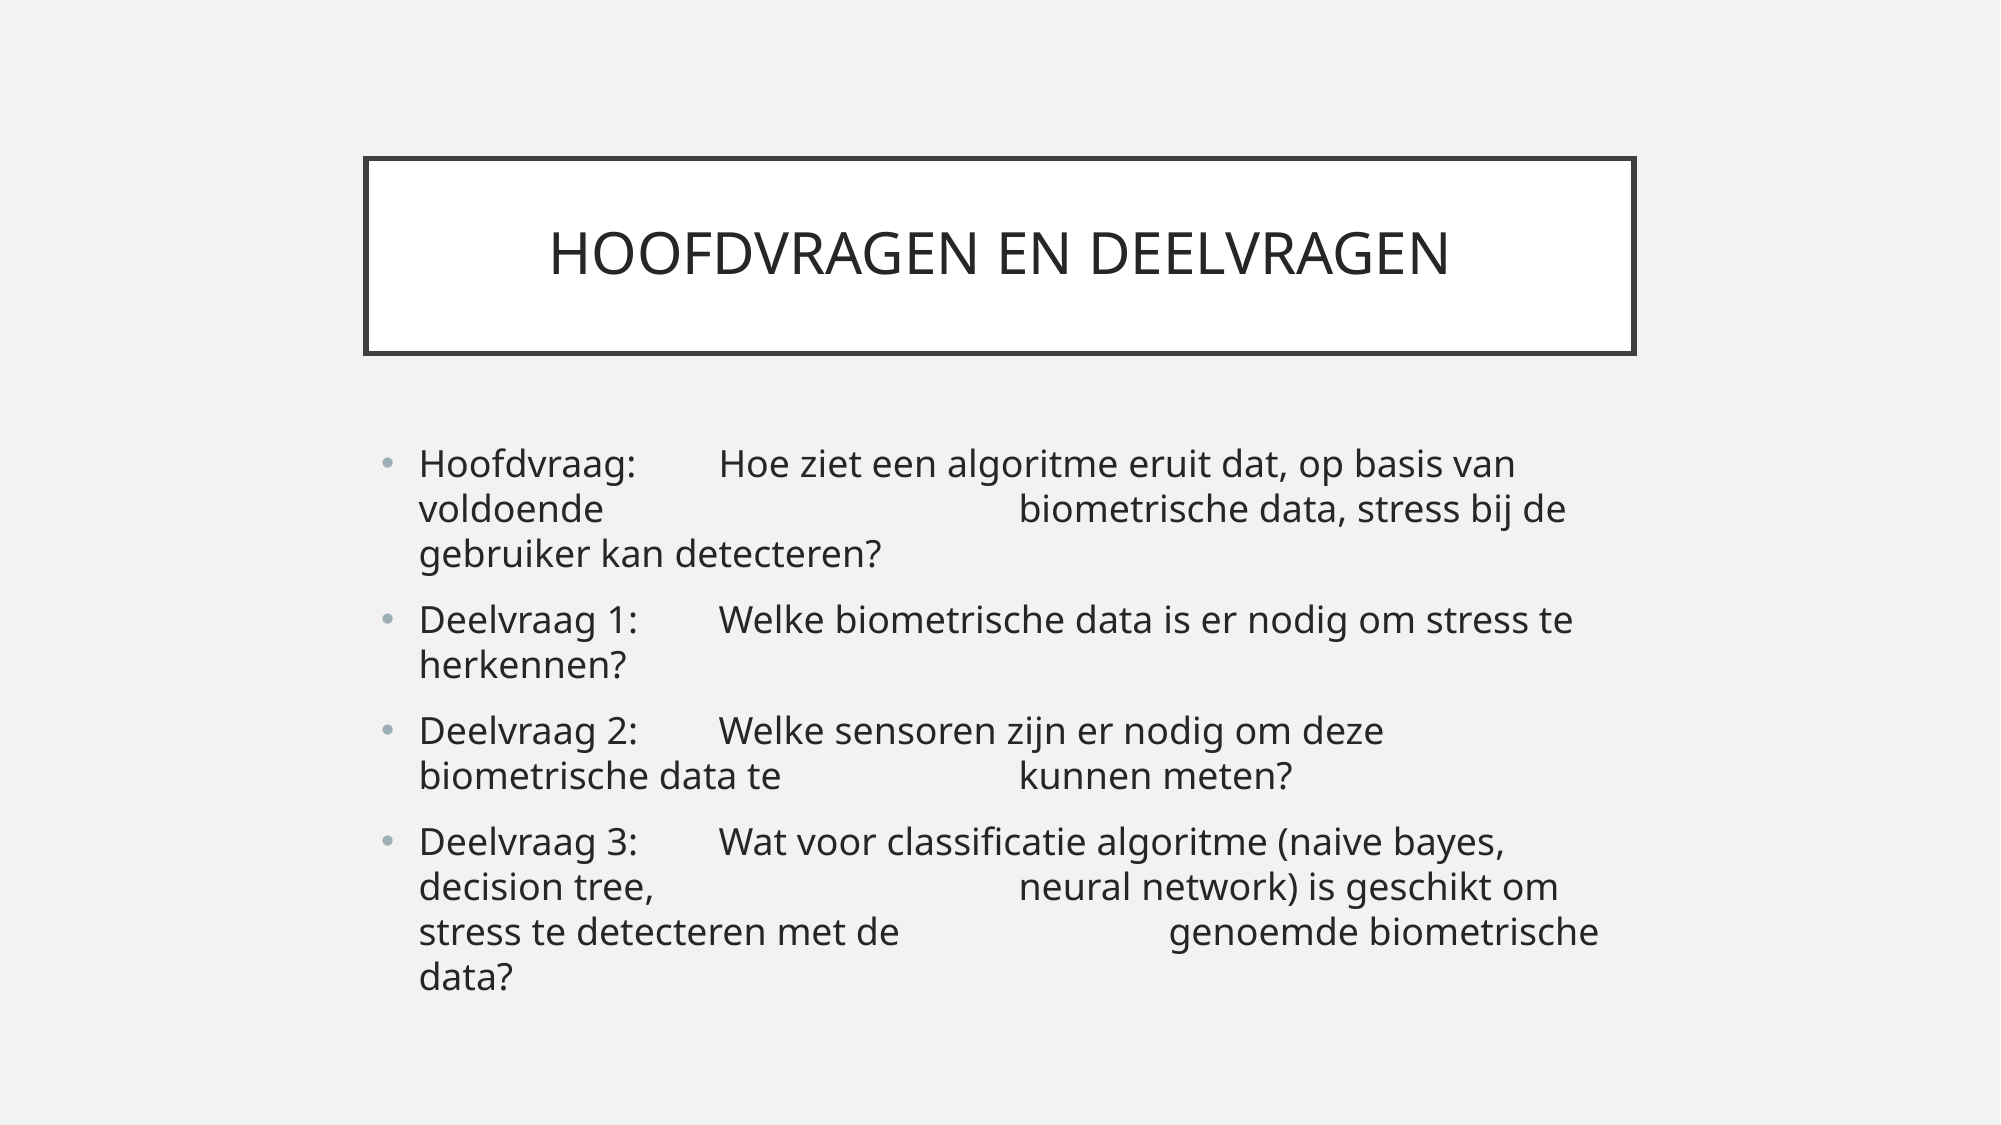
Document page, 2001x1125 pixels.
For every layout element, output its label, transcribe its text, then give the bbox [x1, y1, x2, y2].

list Hoofdvraag: Hoe ziet een algoritme eruit dat, op basis van voldoende biometrische data, stress bij de gebruiker kan detecteren? Deelvraag 1: Welke biometrische data is er nodig om stress te herkennen? Deelvraag 2: Welke sensoren zijn er nodig om deze biometrische data te kunnen meten? Deelvraag 3: Wat voor classificatie algoritme (naive bayes, decision tree, neural network) is geschikt om stress te detecteren met de genoemde biometrische data? [366, 432, 1634, 942]
title HOOFDVRAGEN EN DEELVRAGEN [363, 156, 1637, 356]
